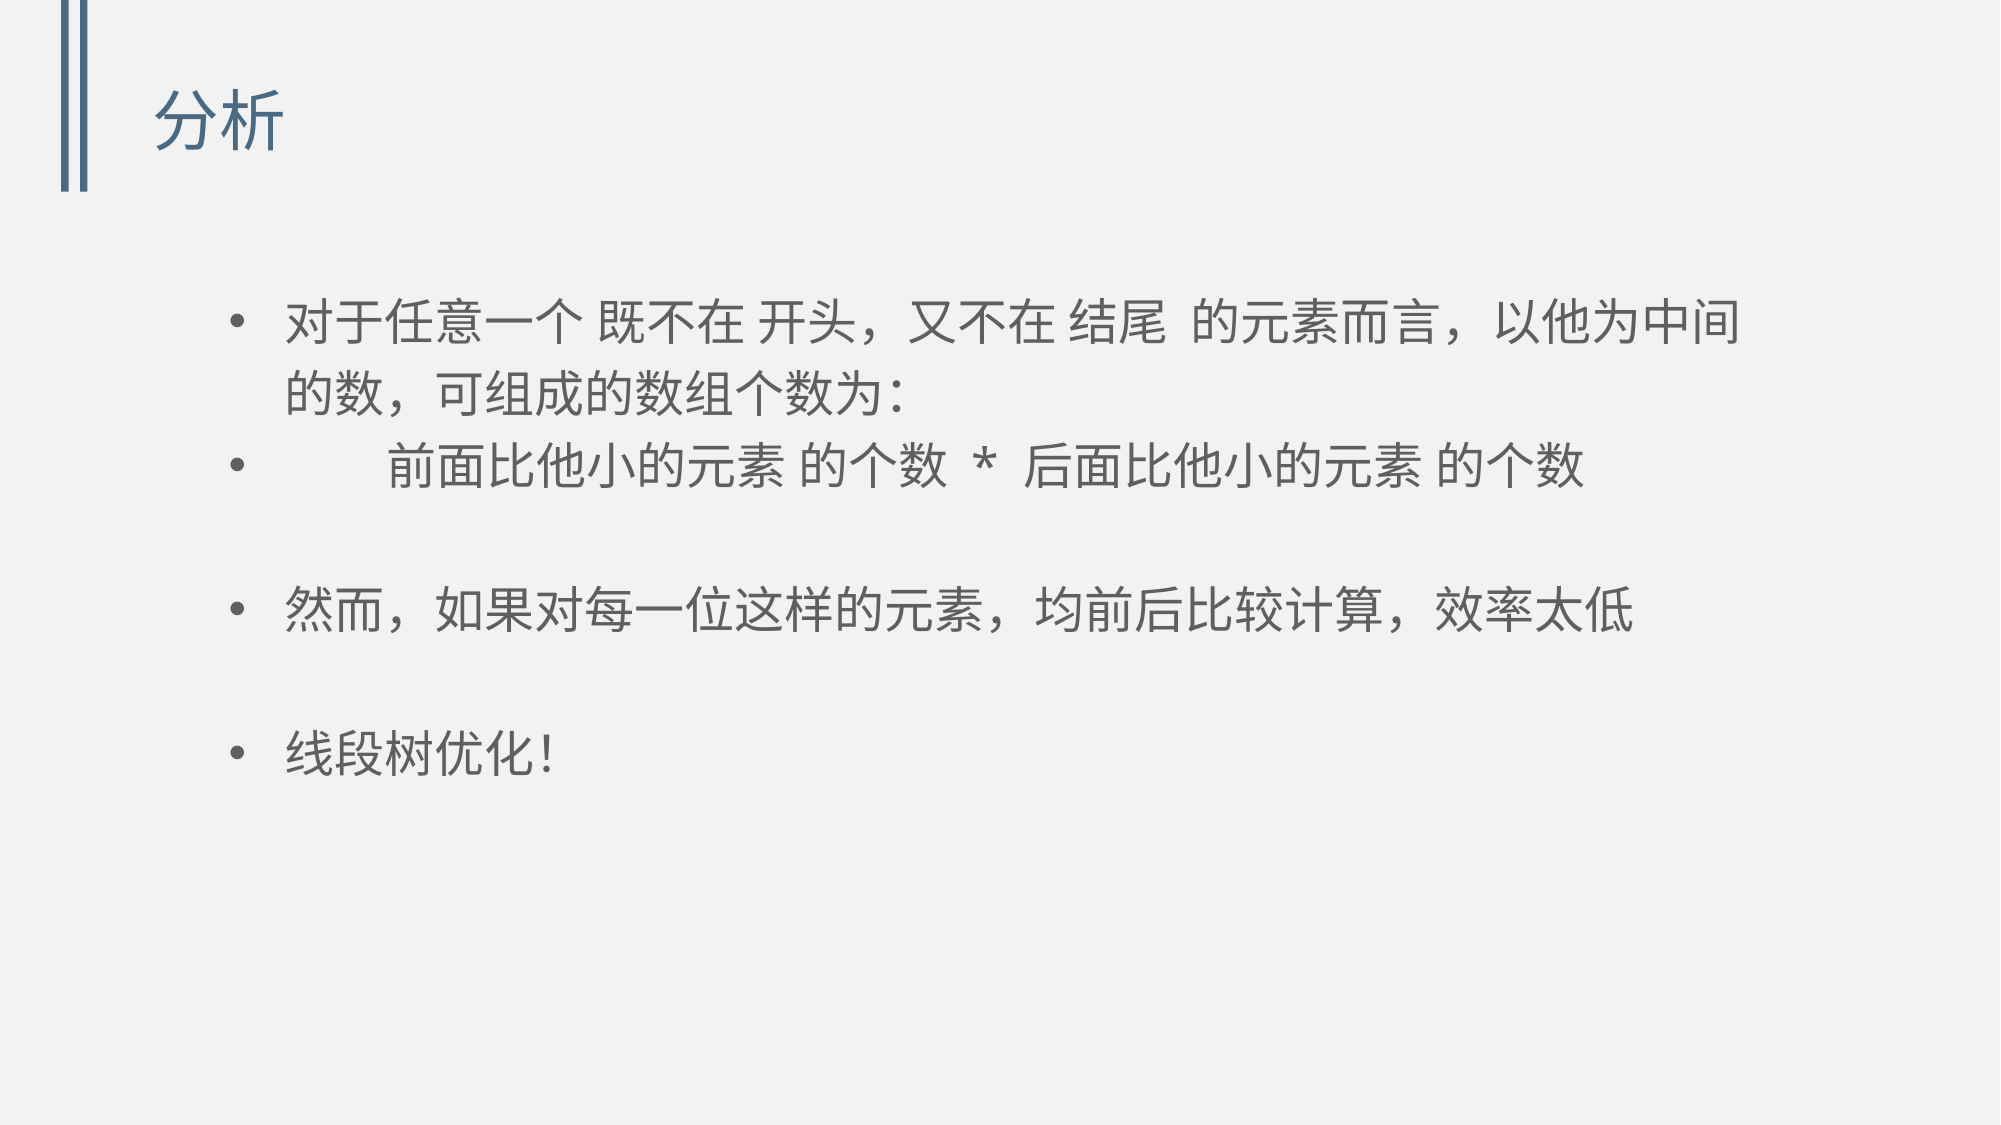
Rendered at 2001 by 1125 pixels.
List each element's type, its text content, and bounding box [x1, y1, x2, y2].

title 分析 [137, 64, 1863, 184]
text_box 对于任意一个 既不在 开头，又不在 结尾 的元素而言，以他为中间的数，可组成的数组个数为： 前面比他小的元素 的个数 * 后面比他小的元素 的个数 然而，如果对每一位这样的元素，均前后比较计算，效率太低 线段树优化！ [213, 271, 1786, 934]
